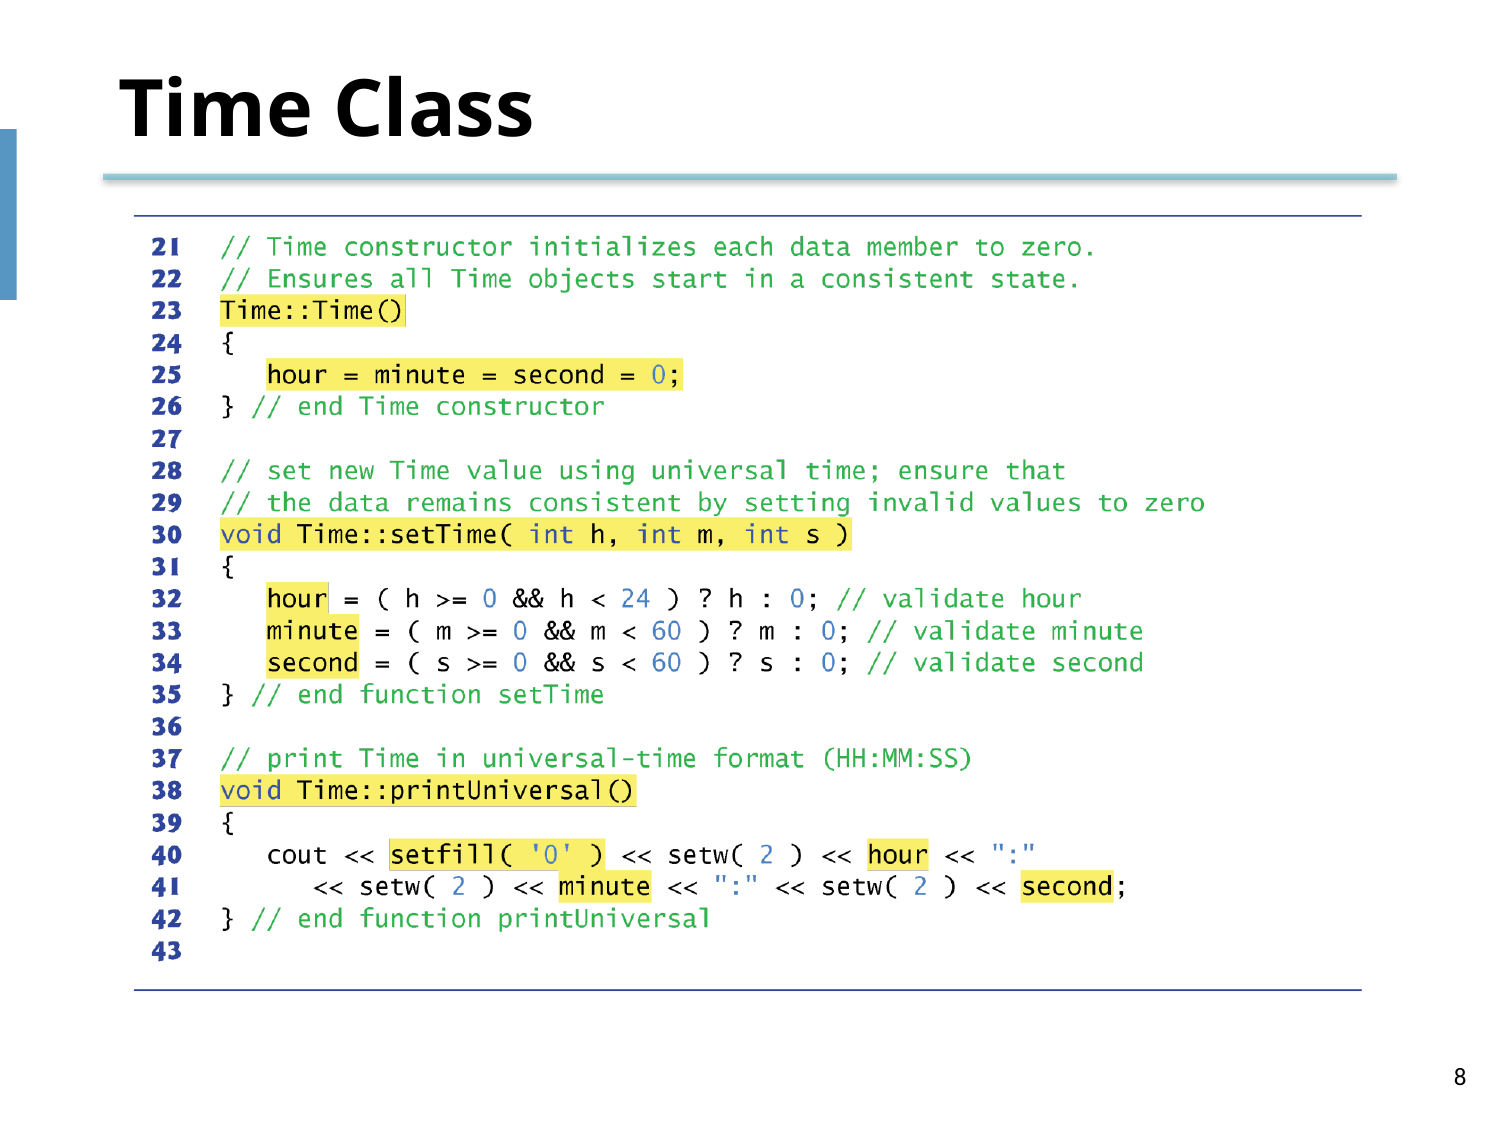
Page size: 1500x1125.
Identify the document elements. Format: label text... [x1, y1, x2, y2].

title Time Class [103, 25, 1397, 137]
slide_number 8 [1131, 1045, 1482, 1106]
picture [52, 138, 1400, 1002]
